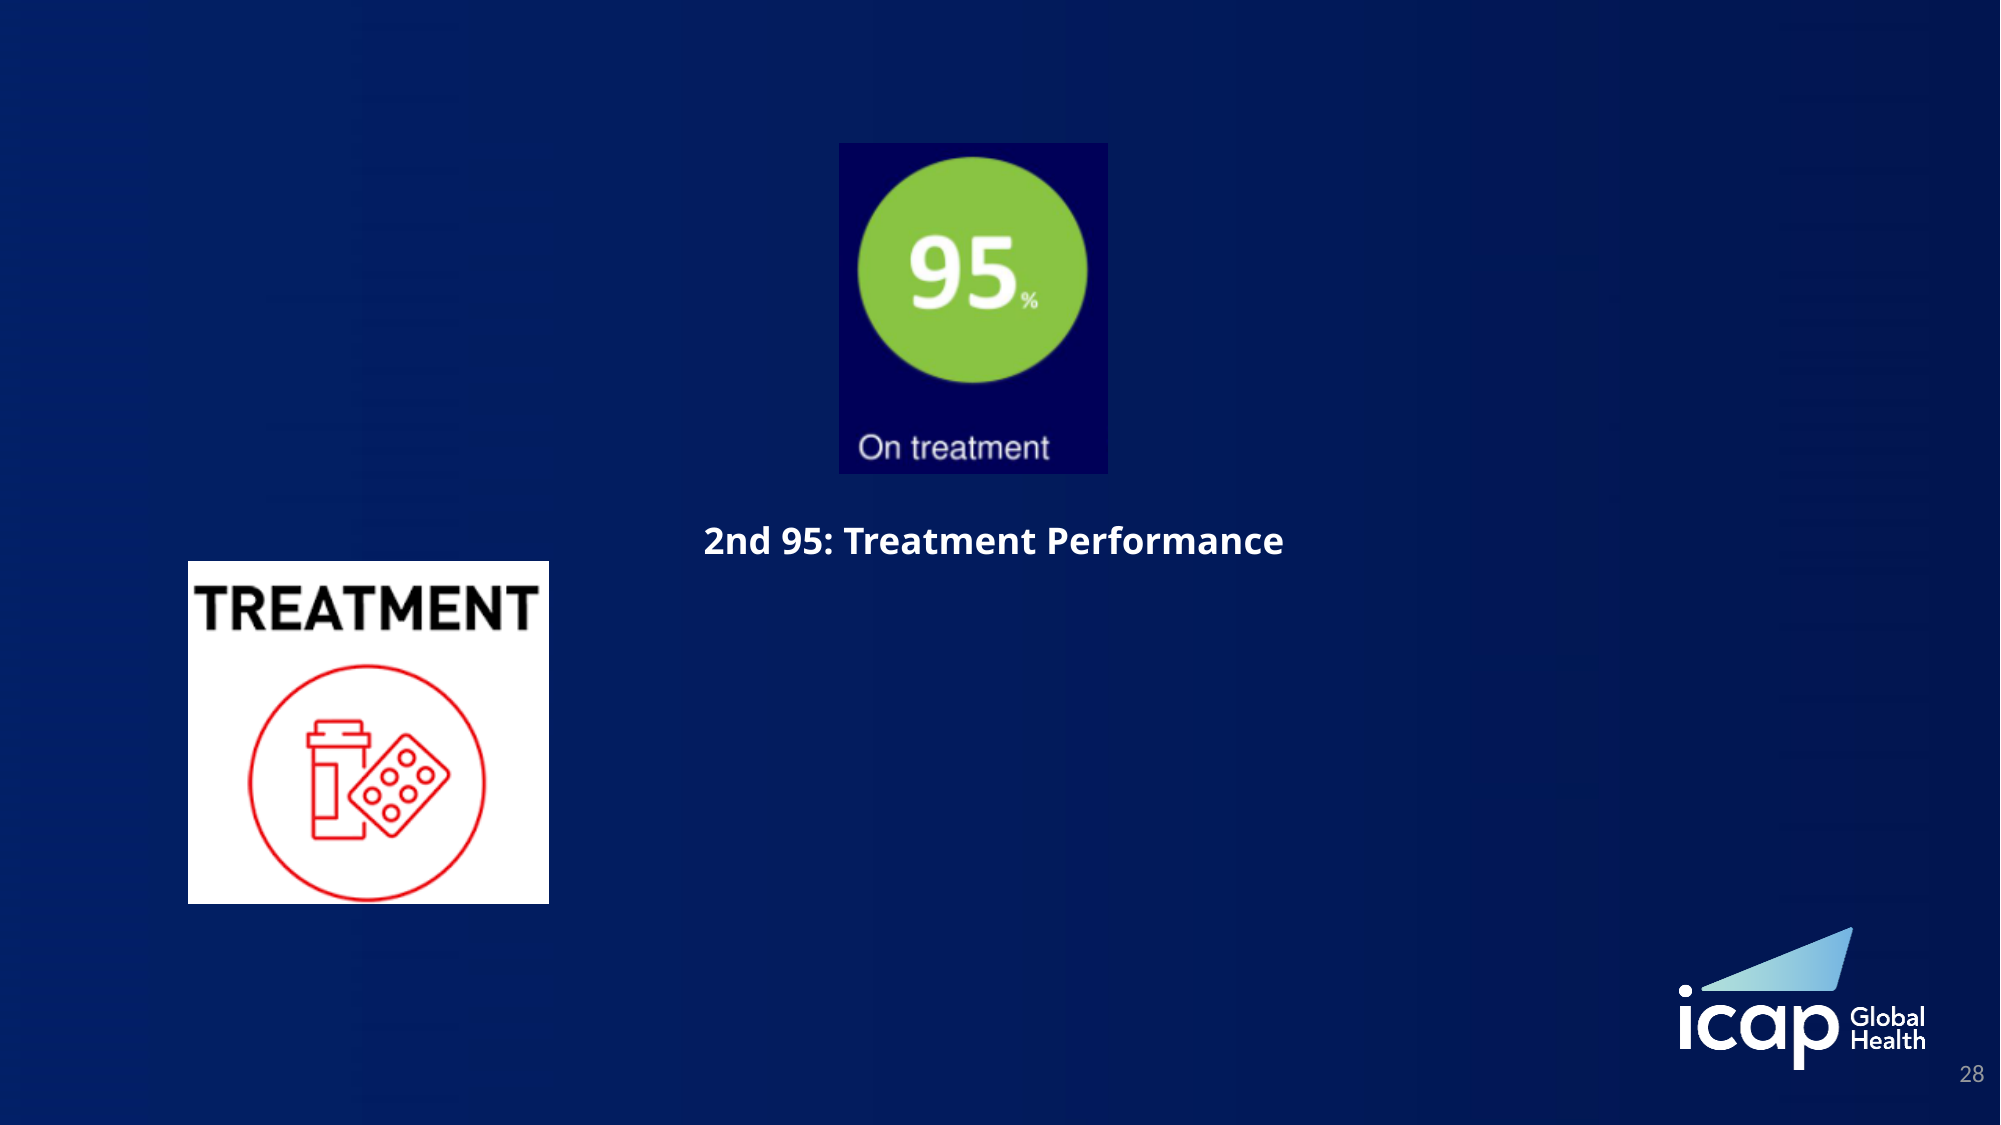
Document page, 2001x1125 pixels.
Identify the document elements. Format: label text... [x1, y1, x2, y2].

slide_number 28 [1533, 1042, 2000, 1103]
picture [0, 0, 2000, 1125]
title 2nd 95: Treatment Performance [299, 507, 1689, 623]
